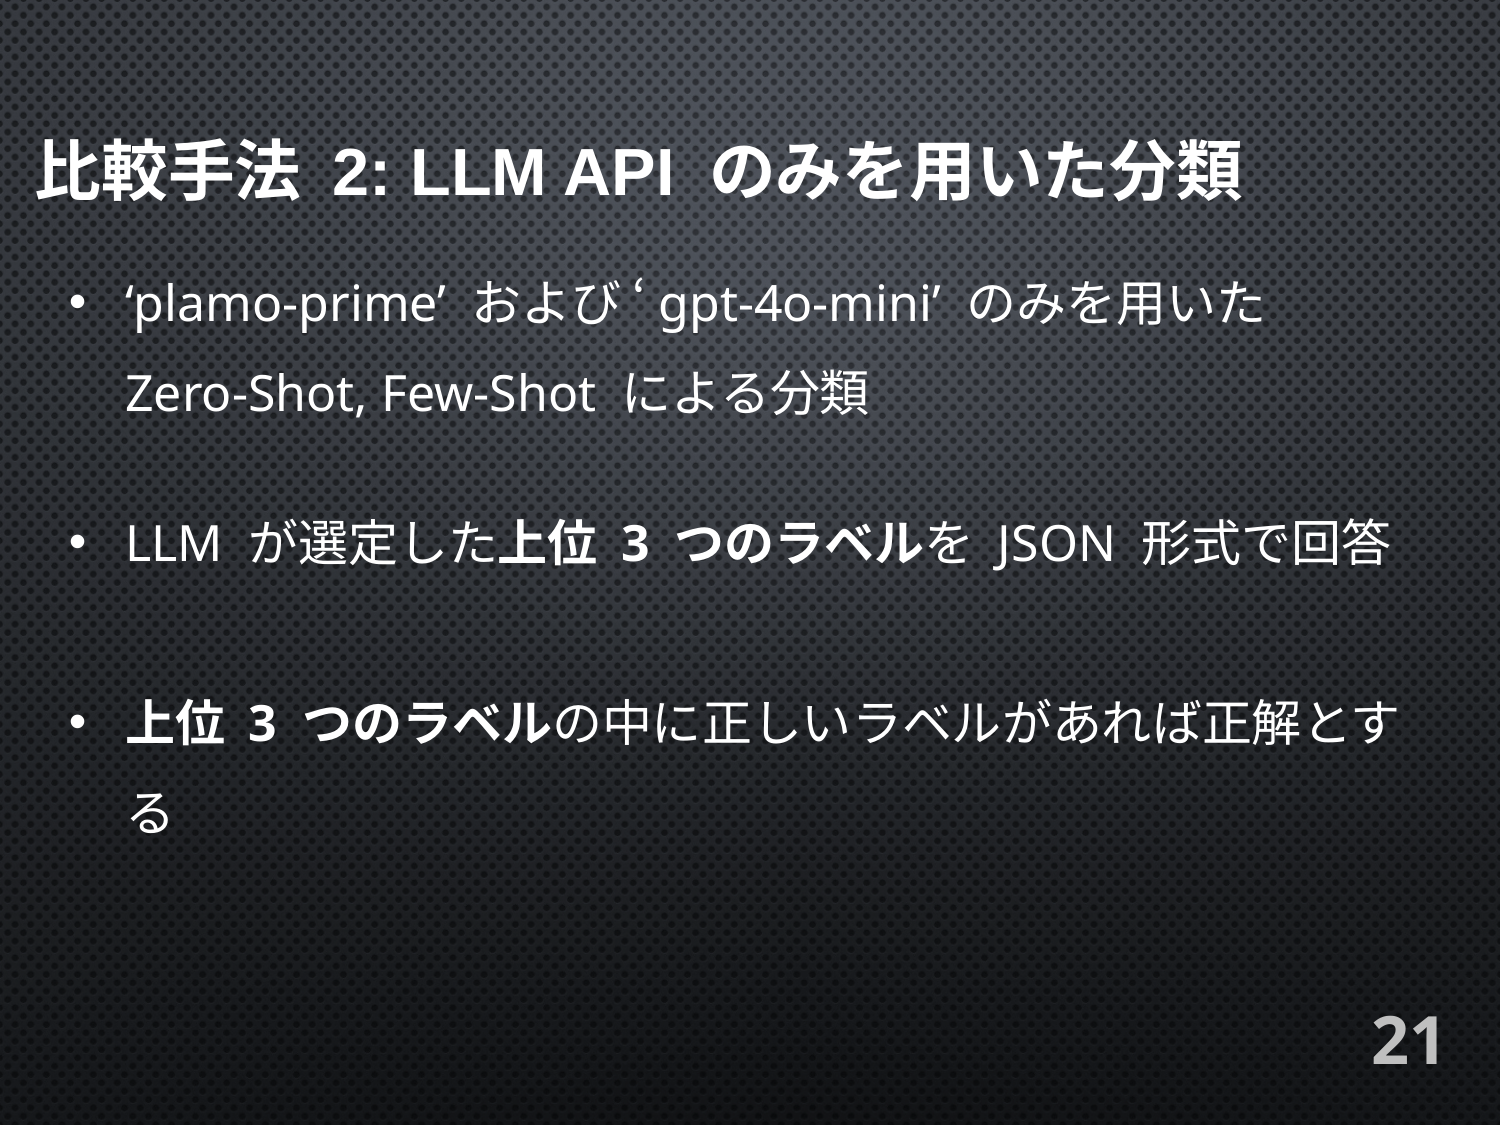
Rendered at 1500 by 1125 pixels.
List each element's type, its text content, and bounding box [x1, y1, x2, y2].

slide_number 21 [1268, 1013, 1463, 1074]
text_box ‘plamo-prime’ および ‘gpt-4o-mini’ のみを用いた Zero-Shot, Few-Shot による分類 LLM が選定した上位 3 つのラベルを JSON 形式で回答 上位 3 つのラベルの中に正しいラベルがあれば正解とする [54, 233, 1460, 849]
text_box 比較手法 2: LLM API のみを用いた分類 [19, 113, 1395, 234]
